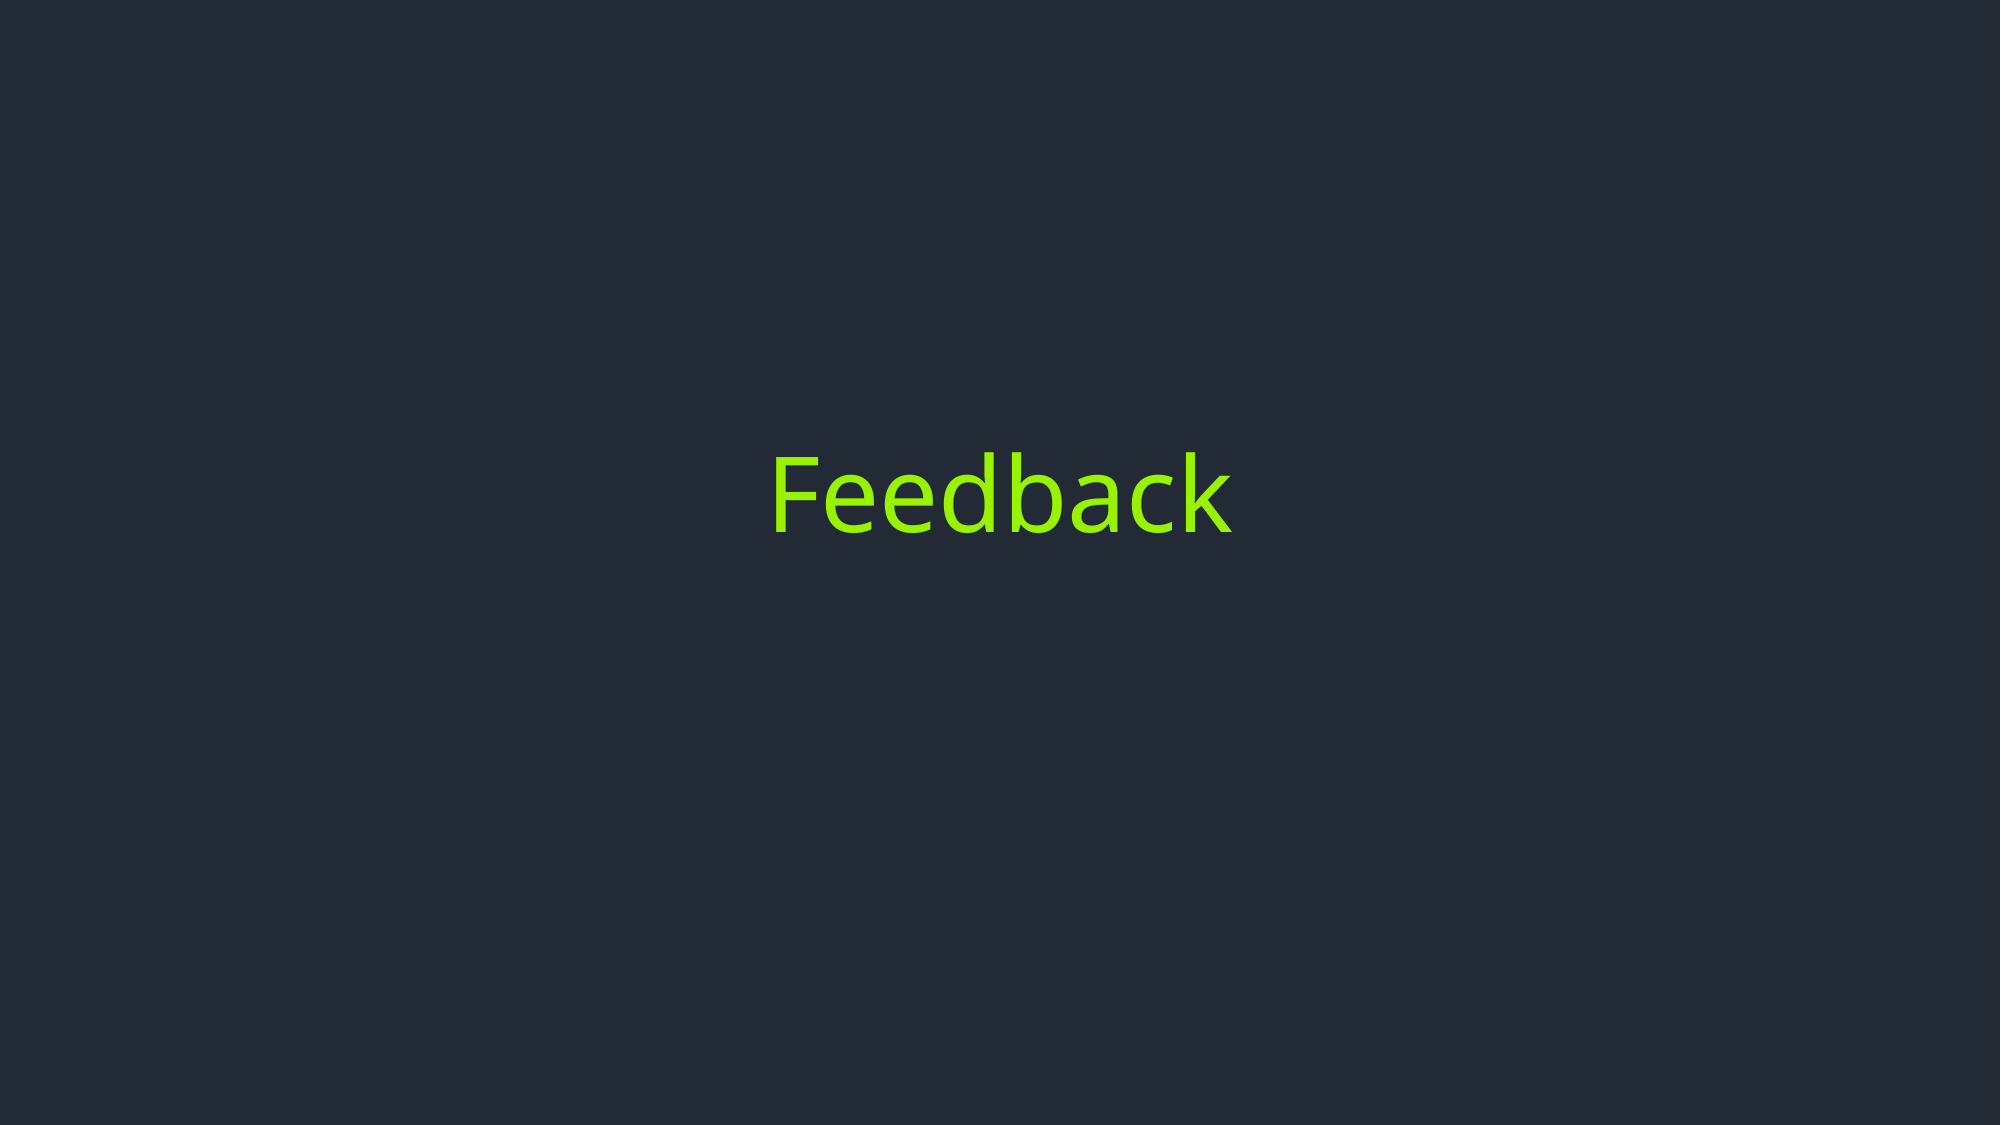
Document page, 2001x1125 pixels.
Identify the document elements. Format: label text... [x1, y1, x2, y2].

title Feedback [249, 433, 1750, 563]
